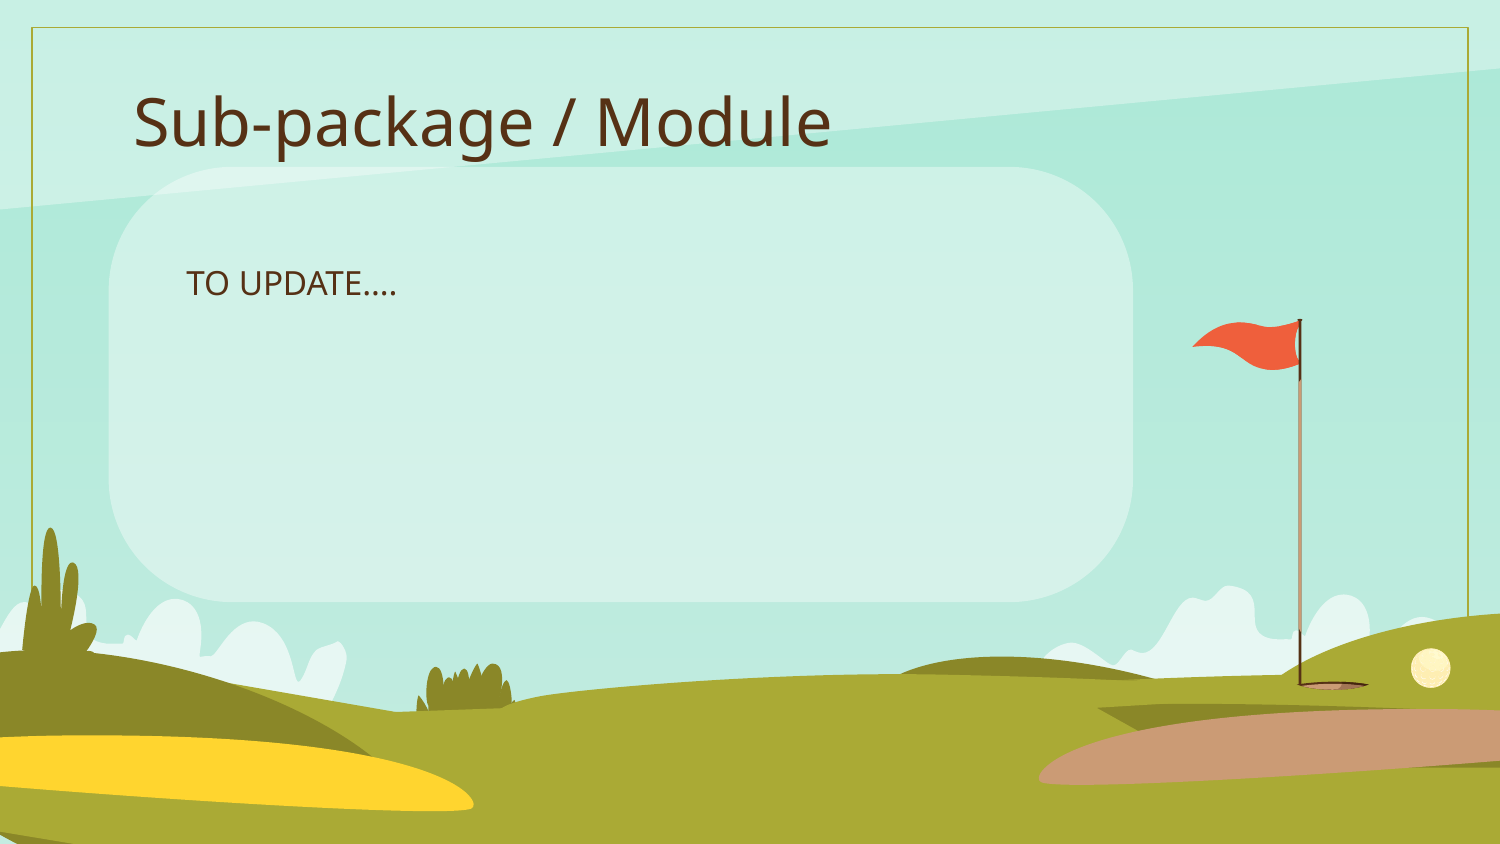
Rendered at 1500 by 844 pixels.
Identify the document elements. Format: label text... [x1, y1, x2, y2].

subtitle TO UPDATE…. [171, 210, 1057, 353]
text_box [108, 166, 1134, 603]
text_box Sub-package / Module [118, 72, 1382, 167]
